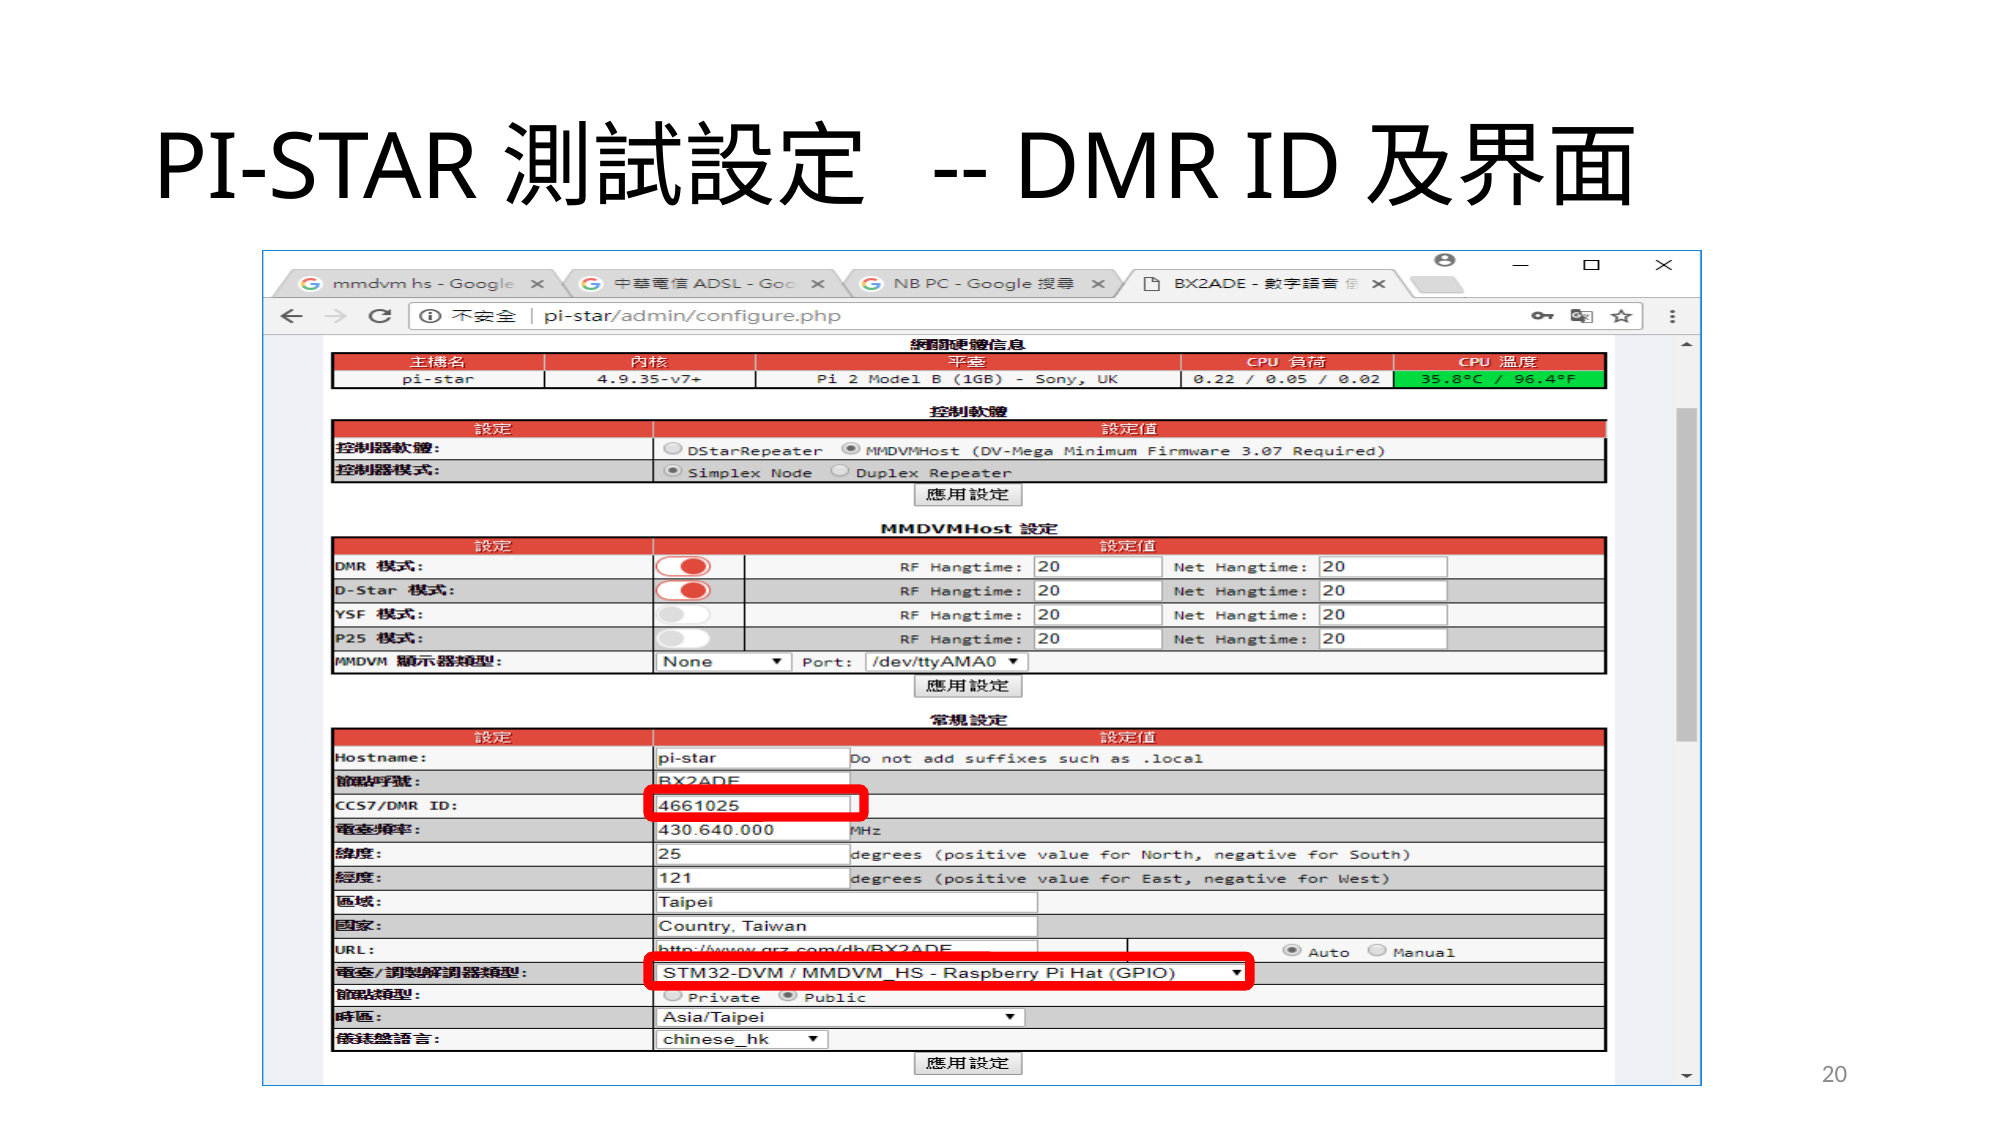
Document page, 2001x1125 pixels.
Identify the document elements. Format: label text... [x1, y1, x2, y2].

picture [262, 250, 1702, 1086]
title PI-STAR測試設定 -- DMR ID及界面 [137, 59, 1863, 278]
slide_number 20 [1412, 1042, 1863, 1103]
